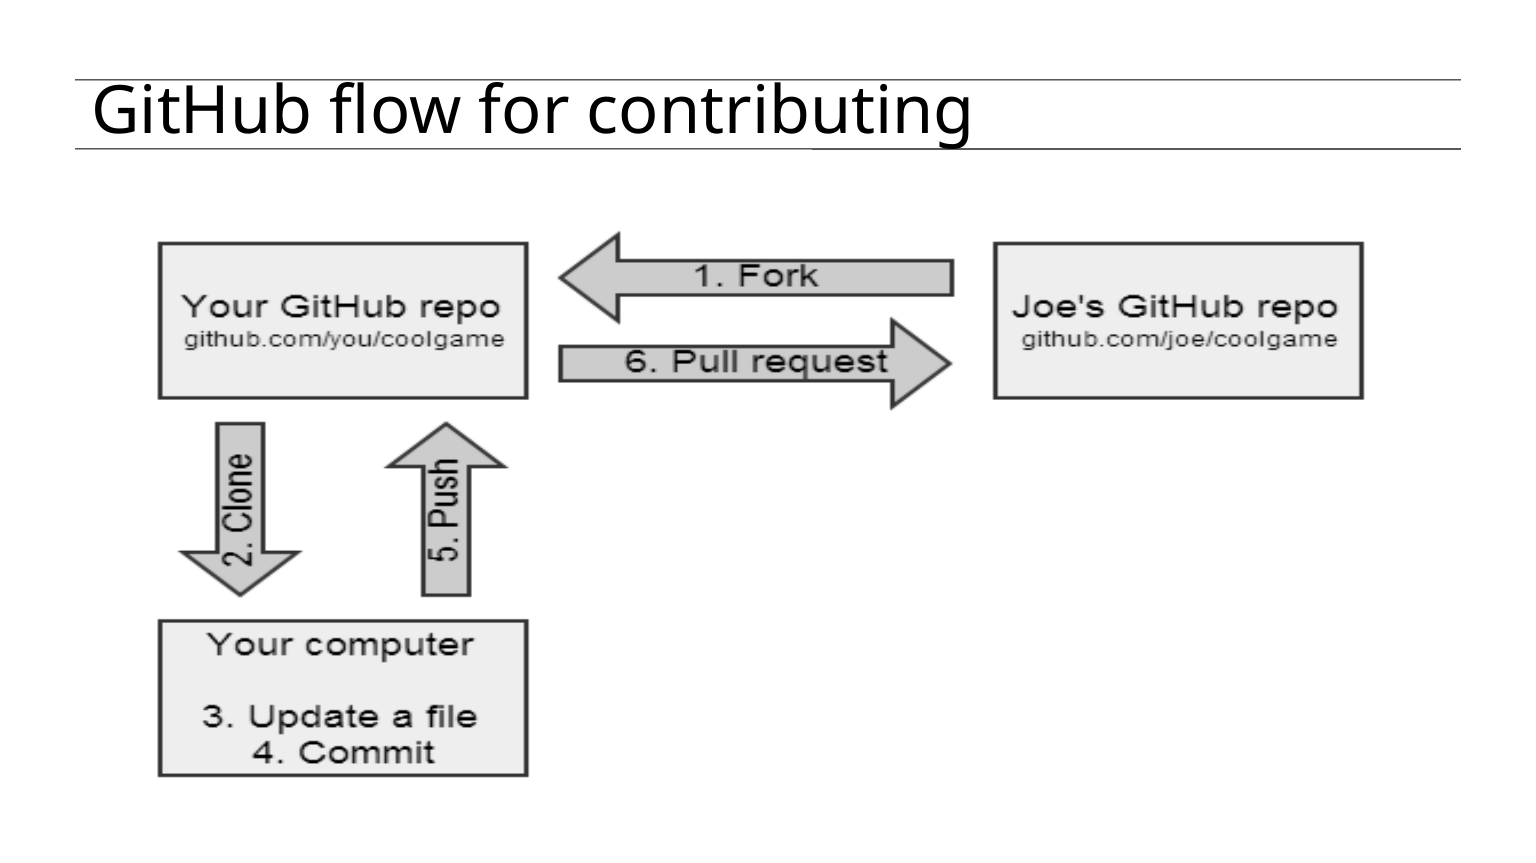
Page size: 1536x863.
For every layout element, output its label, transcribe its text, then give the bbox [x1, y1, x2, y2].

picture [114, 200, 1409, 810]
text_box GitHub flow for contributing [76, 34, 1460, 179]
